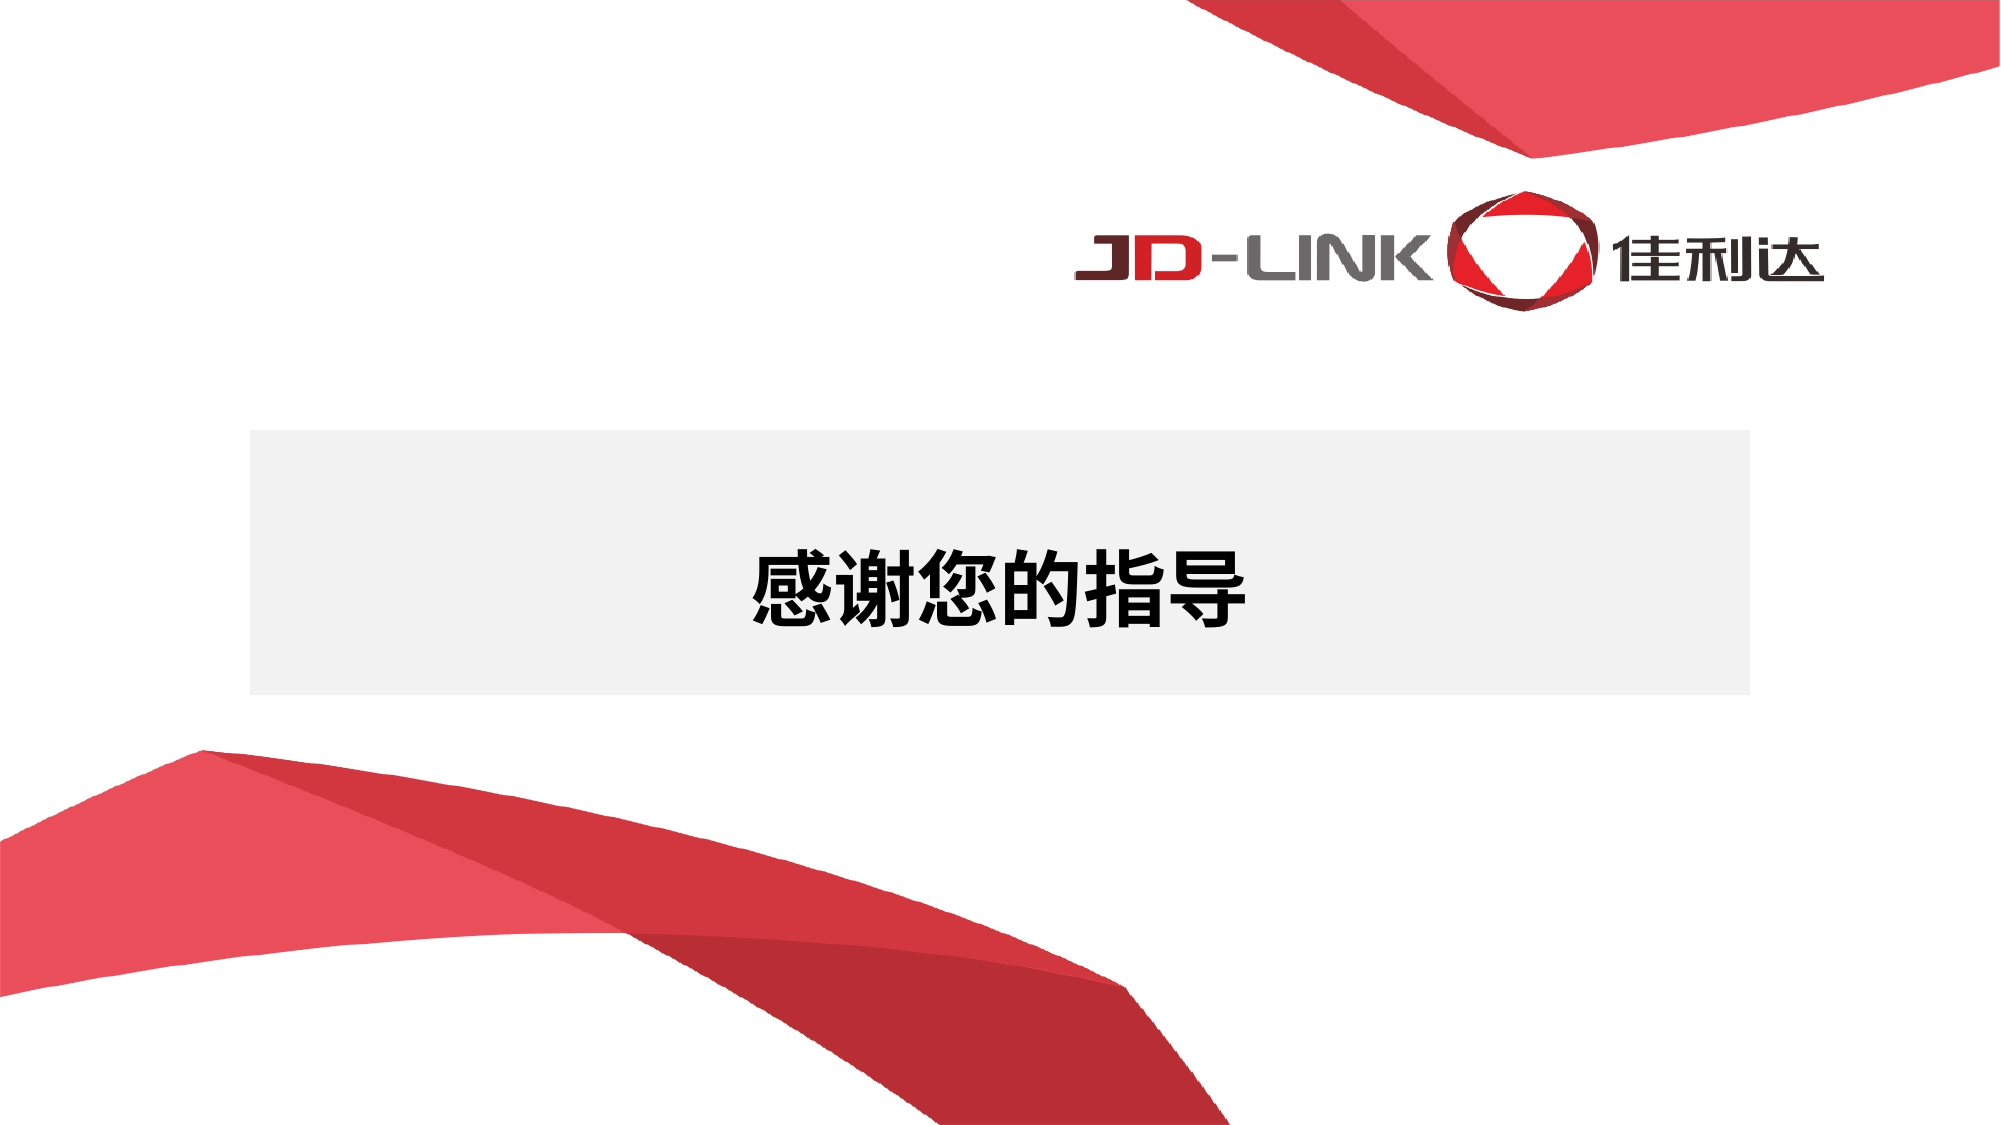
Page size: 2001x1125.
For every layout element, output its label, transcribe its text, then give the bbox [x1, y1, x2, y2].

text_box 感谢您的指导 [249, 429, 1750, 695]
picture [0, 0, 2001, 1125]
